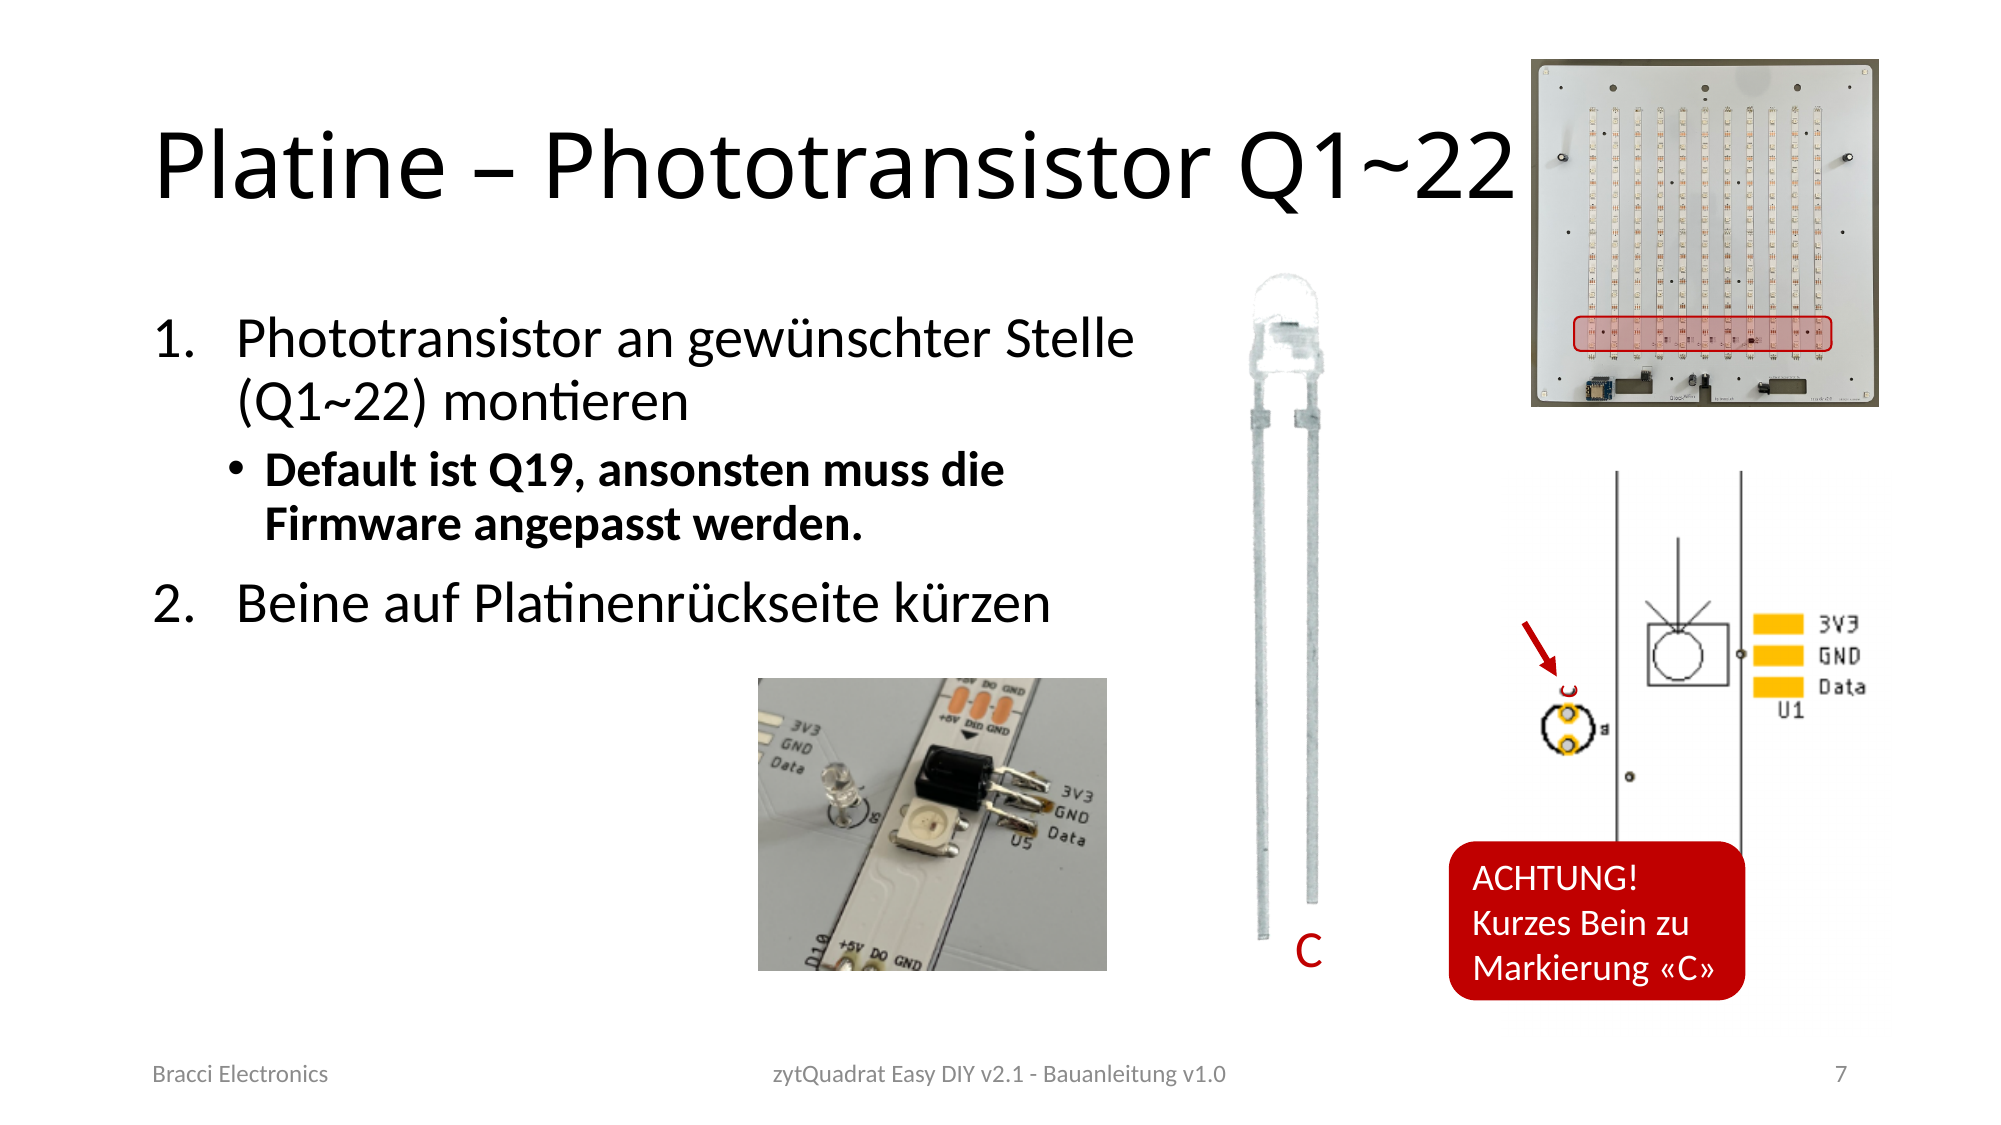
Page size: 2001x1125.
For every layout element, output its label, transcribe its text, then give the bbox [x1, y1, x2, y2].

title Platine – Phototransistor Q1~22 [137, 59, 1531, 278]
list Phototransistor an gewünschter Stelle (Q1~22) montieren Default ist Q19, ansonsten muss die Firmware angepasst werden. Beine auf Platinenrückseite kürzen [137, 299, 1164, 1014]
picture [758, 59, 1980, 1037]
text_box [1524, 622, 1557, 677]
text_box ACHTUNG! Kurzes Bein zu Markierung «C» [1448, 949, 1746, 1001]
slide_number 7 [1412, 1042, 1863, 1103]
footer zytQuadrat Easy DIY v2.1 - Bauanleitung v1.0 [662, 1042, 1338, 1103]
slide_number Bracci Electronics [137, 1042, 588, 1103]
text_box C [1280, 907, 1353, 985]
